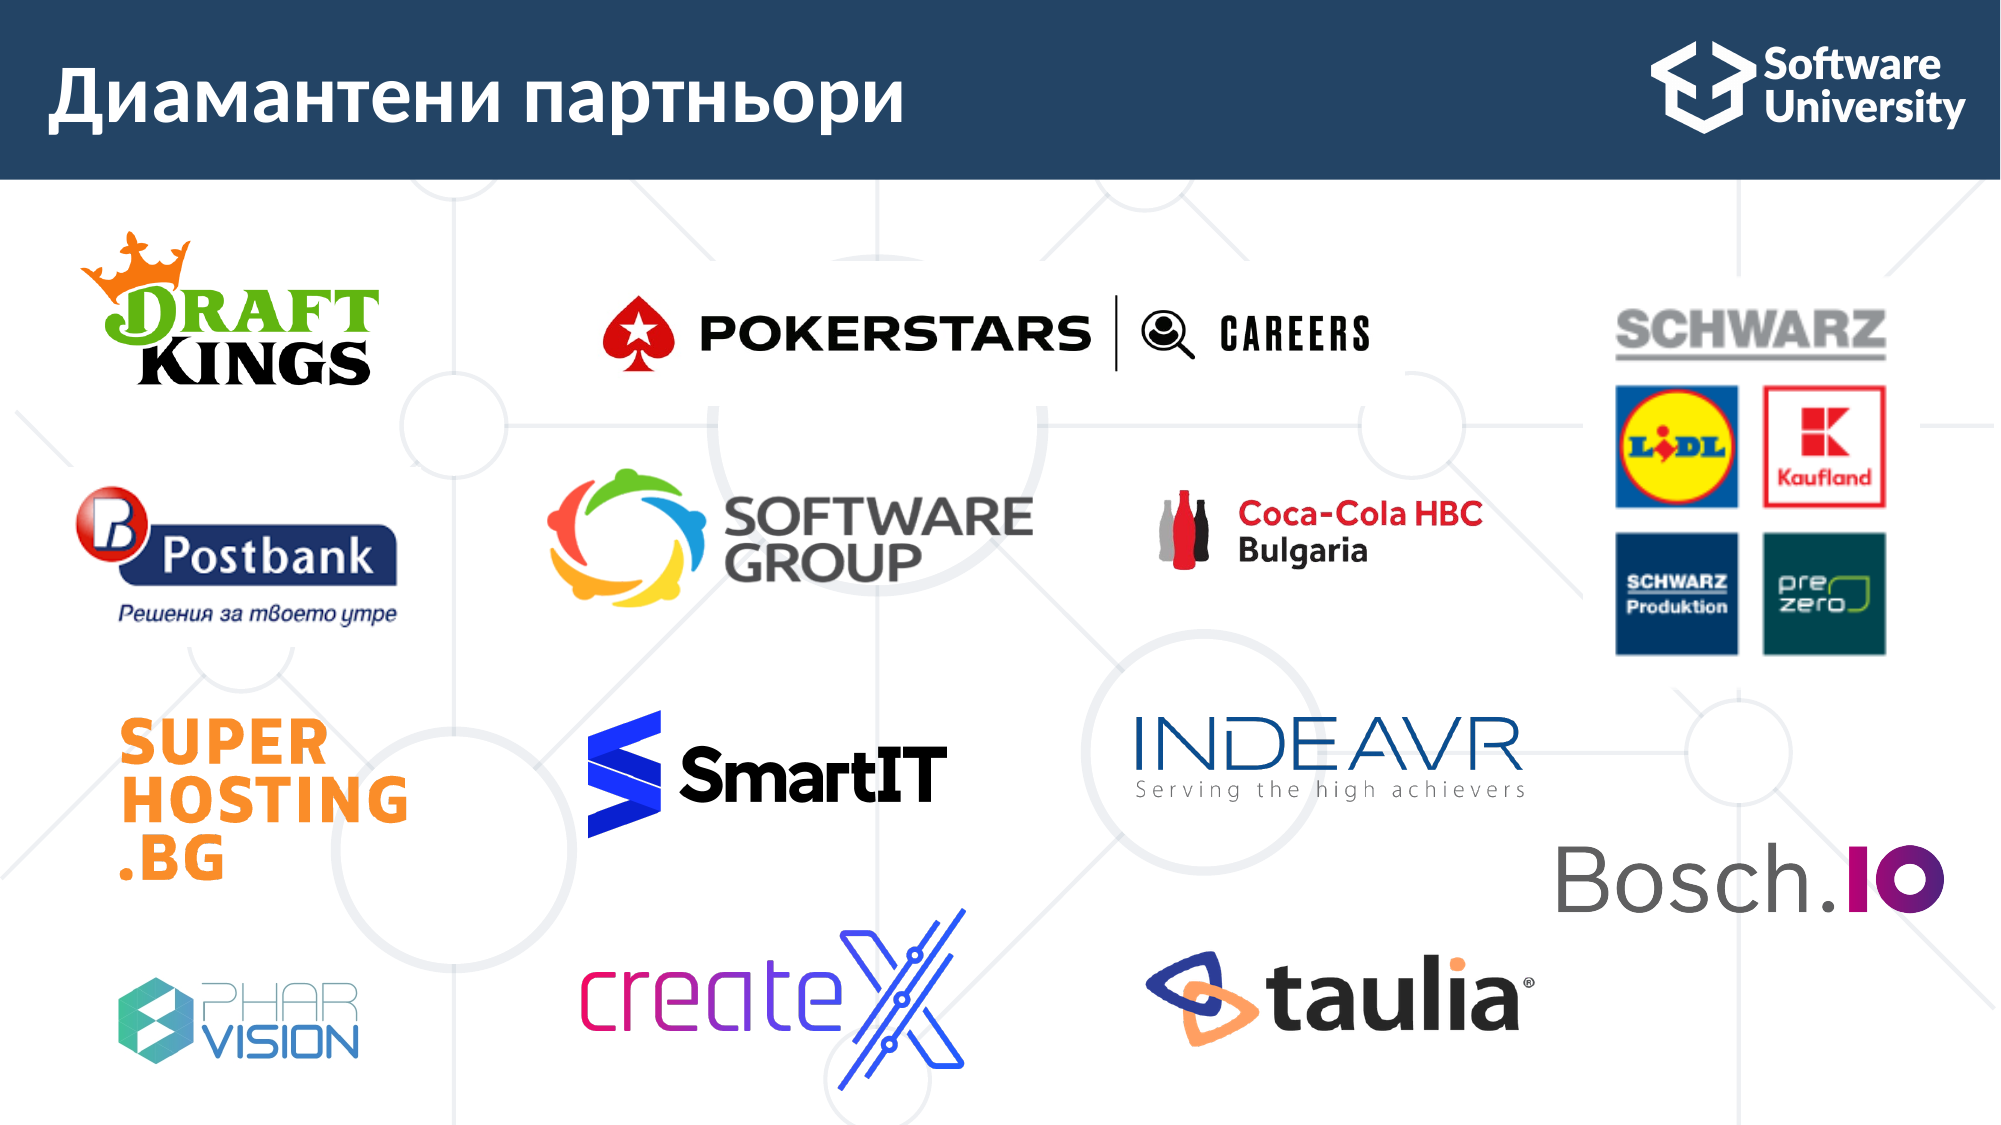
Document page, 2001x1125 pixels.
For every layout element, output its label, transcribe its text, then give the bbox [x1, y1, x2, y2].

picture [566, 704, 981, 848]
picture [112, 709, 413, 890]
picture [564, 261, 1492, 656]
picture [491, 433, 1088, 647]
picture [1651, 41, 1966, 134]
picture [1583, 276, 1920, 690]
title Диамантени партньори [31, 16, 1625, 162]
picture [577, 905, 971, 1094]
picture [1119, 715, 2000, 1069]
picture [57, 467, 422, 647]
picture [99, 951, 380, 1077]
picture [80, 203, 381, 413]
